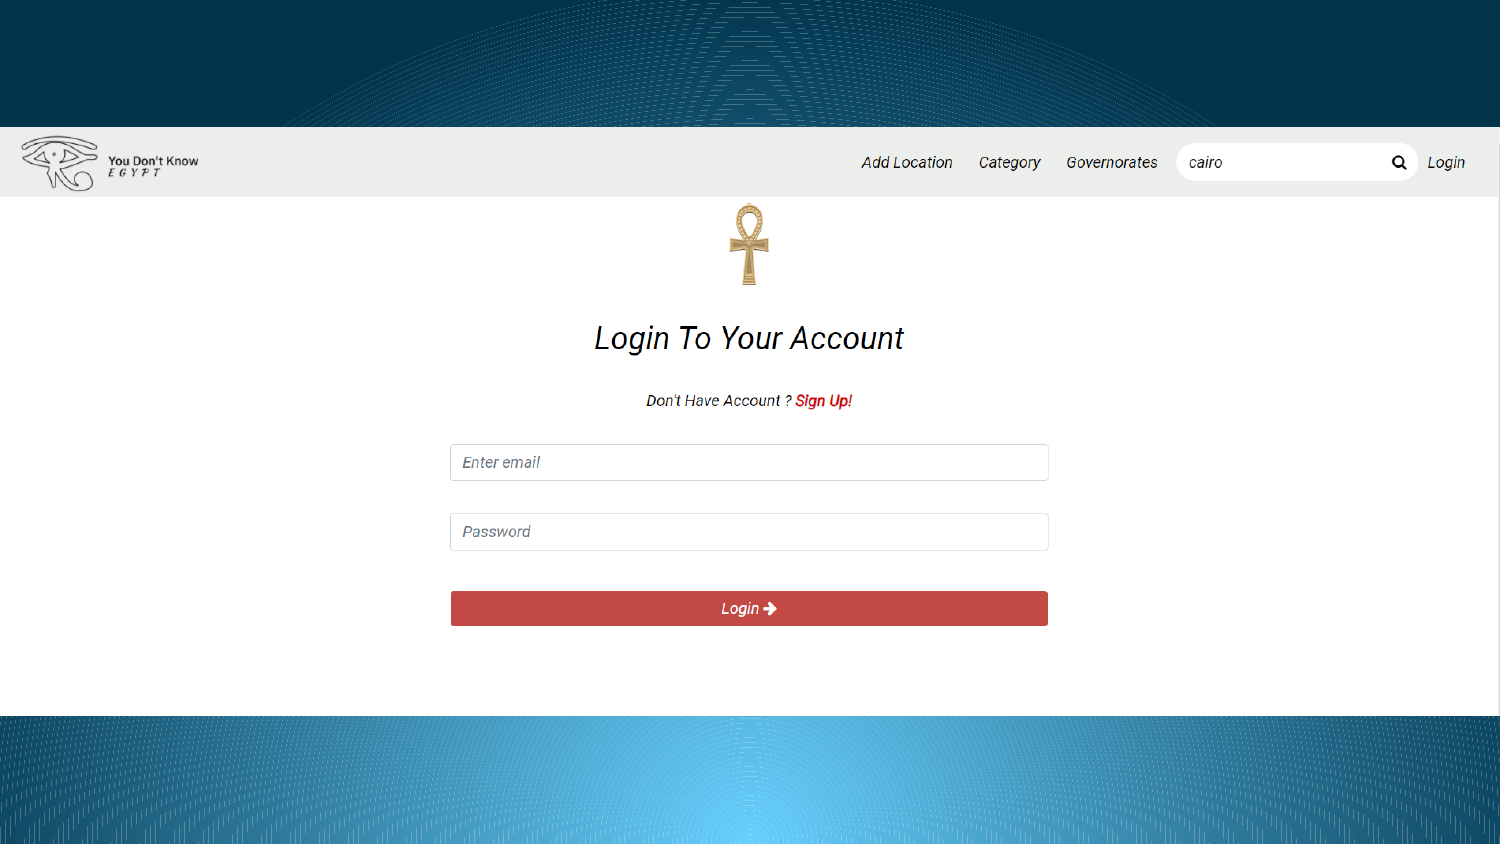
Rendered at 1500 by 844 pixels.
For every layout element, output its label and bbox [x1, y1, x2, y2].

picture [0, 124, 1500, 717]
